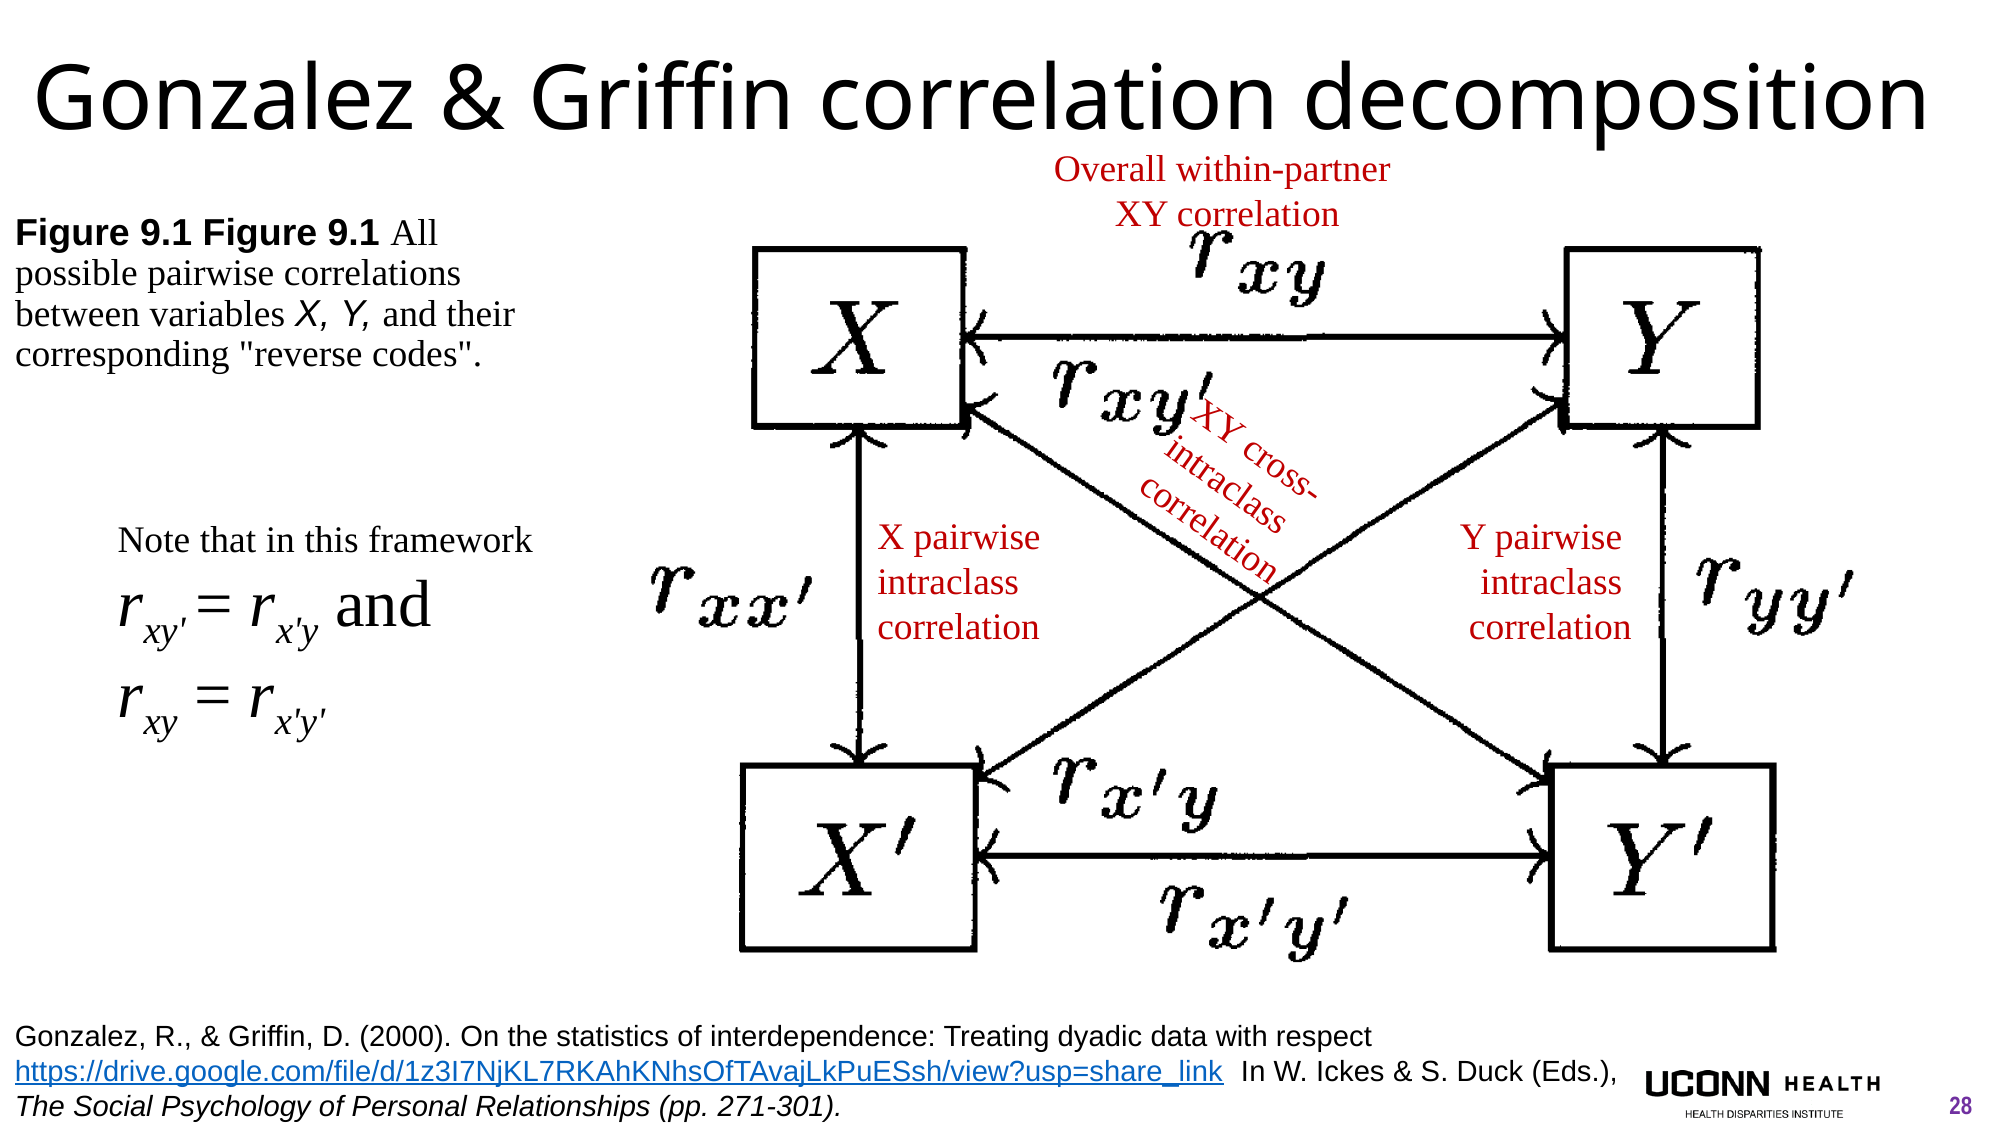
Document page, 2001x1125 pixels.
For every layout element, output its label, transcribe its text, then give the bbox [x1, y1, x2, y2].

text_box 28 [1915, 1087, 1988, 1122]
text_box Gonzalez & Griffin correlation decomposition [0, 0, 1966, 157]
text_box Figure 9.1 Figure 9.1 All possible pairwise correlations between variables X, Y, and their corresponding "reverse codes". [0, 205, 567, 508]
text_box Note that in this framework rxy' = rx'y and rxy = rx'y' [102, 507, 602, 750]
picture [617, 178, 1882, 989]
text_box Overall within-partner XY correlation [1035, 136, 1420, 178]
picture [1646, 1070, 1882, 1122]
text_box Gonzalez, R., & Griffin, D. (2000). On the statistics of interdependence: Treating dyadic data with respect https://drive.google.com/file/d/1z3I7NjKL7RKAhKNhsOfTAvajLkPuESsh/view?usp=share_link In W. Ickes & S. Duck (Eds.), The Social Psychology of Personal Relationships (pp. 271-301). [0, 1010, 1966, 1125]
